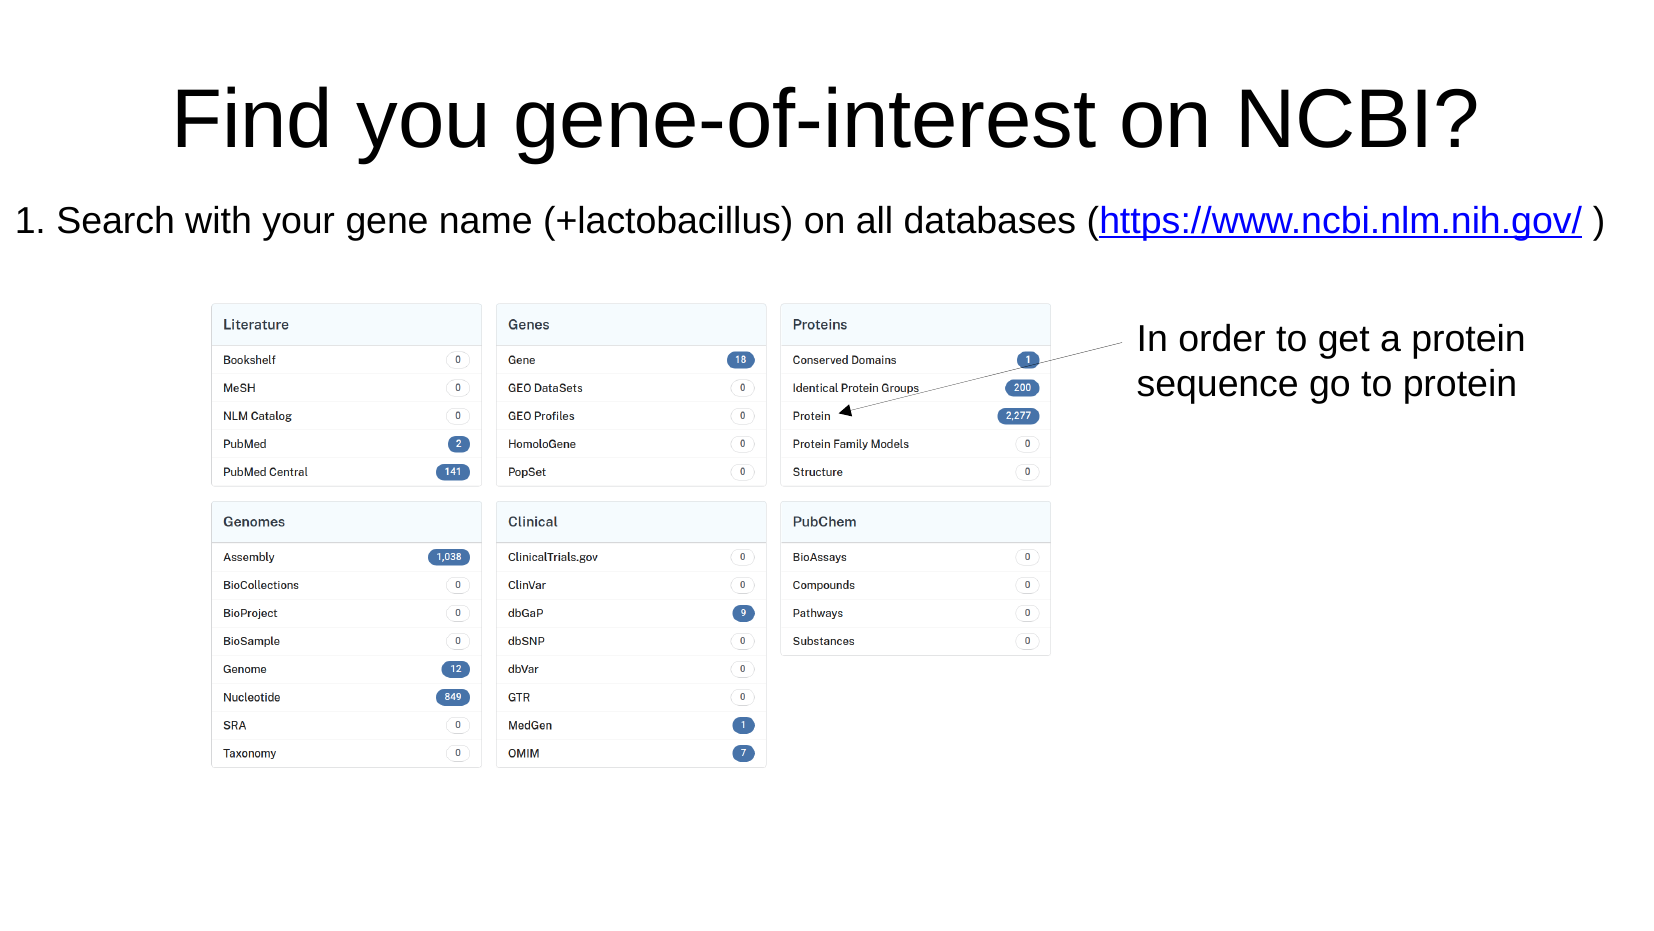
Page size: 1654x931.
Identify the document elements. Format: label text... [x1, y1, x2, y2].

text_box In order to get a protein sequence go to protein [1121, 307, 1559, 574]
text_box 1. Search with your gene name (+lactobacillus) on all databases (https://www.ncbi.nlm.nih.gov/ ) [0, 188, 1648, 330]
text_box Find you gene-of-interest on NCBI? [82, 36, 1571, 188]
picture [188, 300, 1084, 780]
